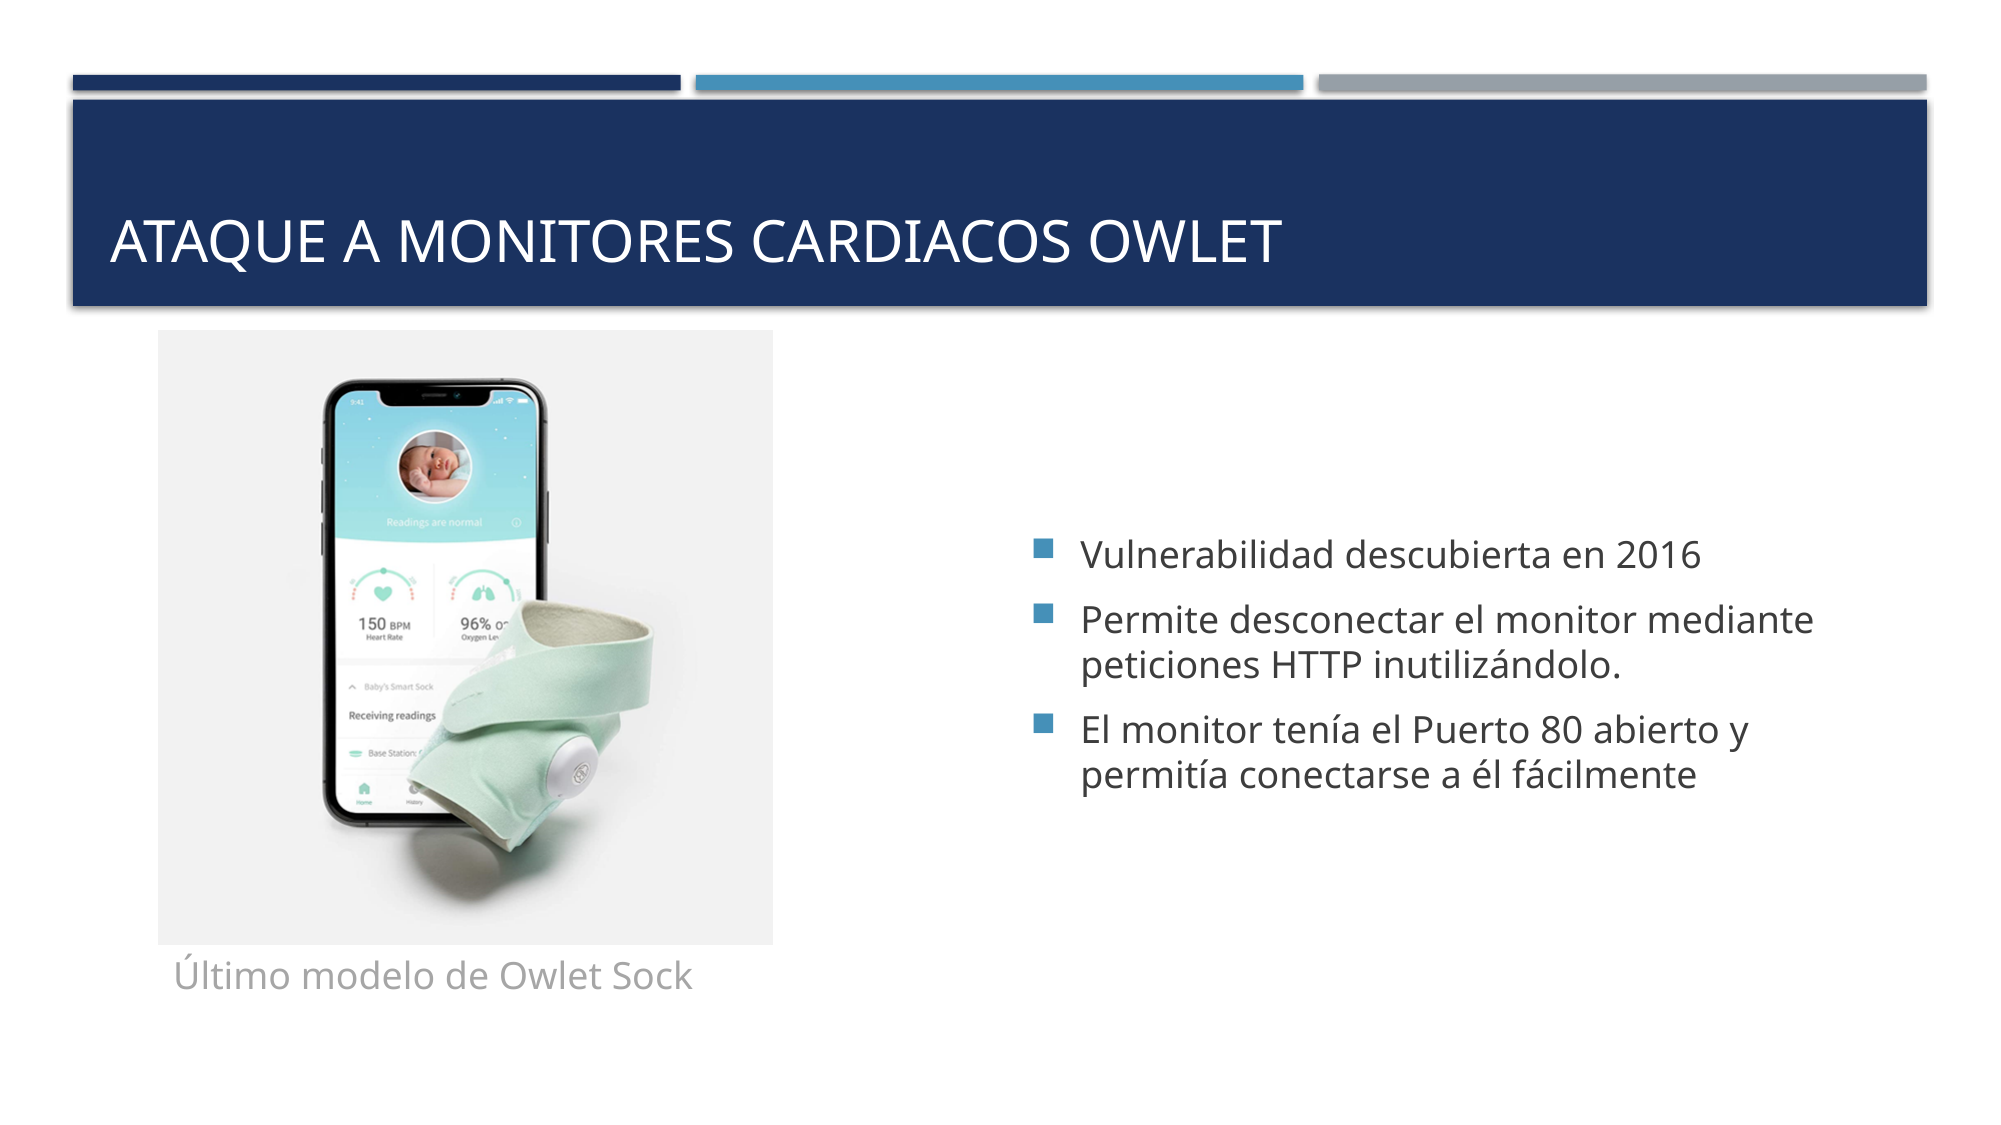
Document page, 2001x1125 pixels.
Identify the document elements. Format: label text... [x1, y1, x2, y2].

title ATAQUE A MONITORES CARDIACOS OWLET [95, 119, 1905, 282]
text_box Último modelo de Owlet Sock [158, 955, 773, 1005]
list Vulnerabilidad descubierta en 2016 Permite desconectar el monitor mediante peticiones HTTP inutilizándolo. El monitor tenía el Puerto 80 abierto y permitía conectarse a él fácilmente [1015, 365, 1905, 962]
picture [157, 330, 773, 946]
